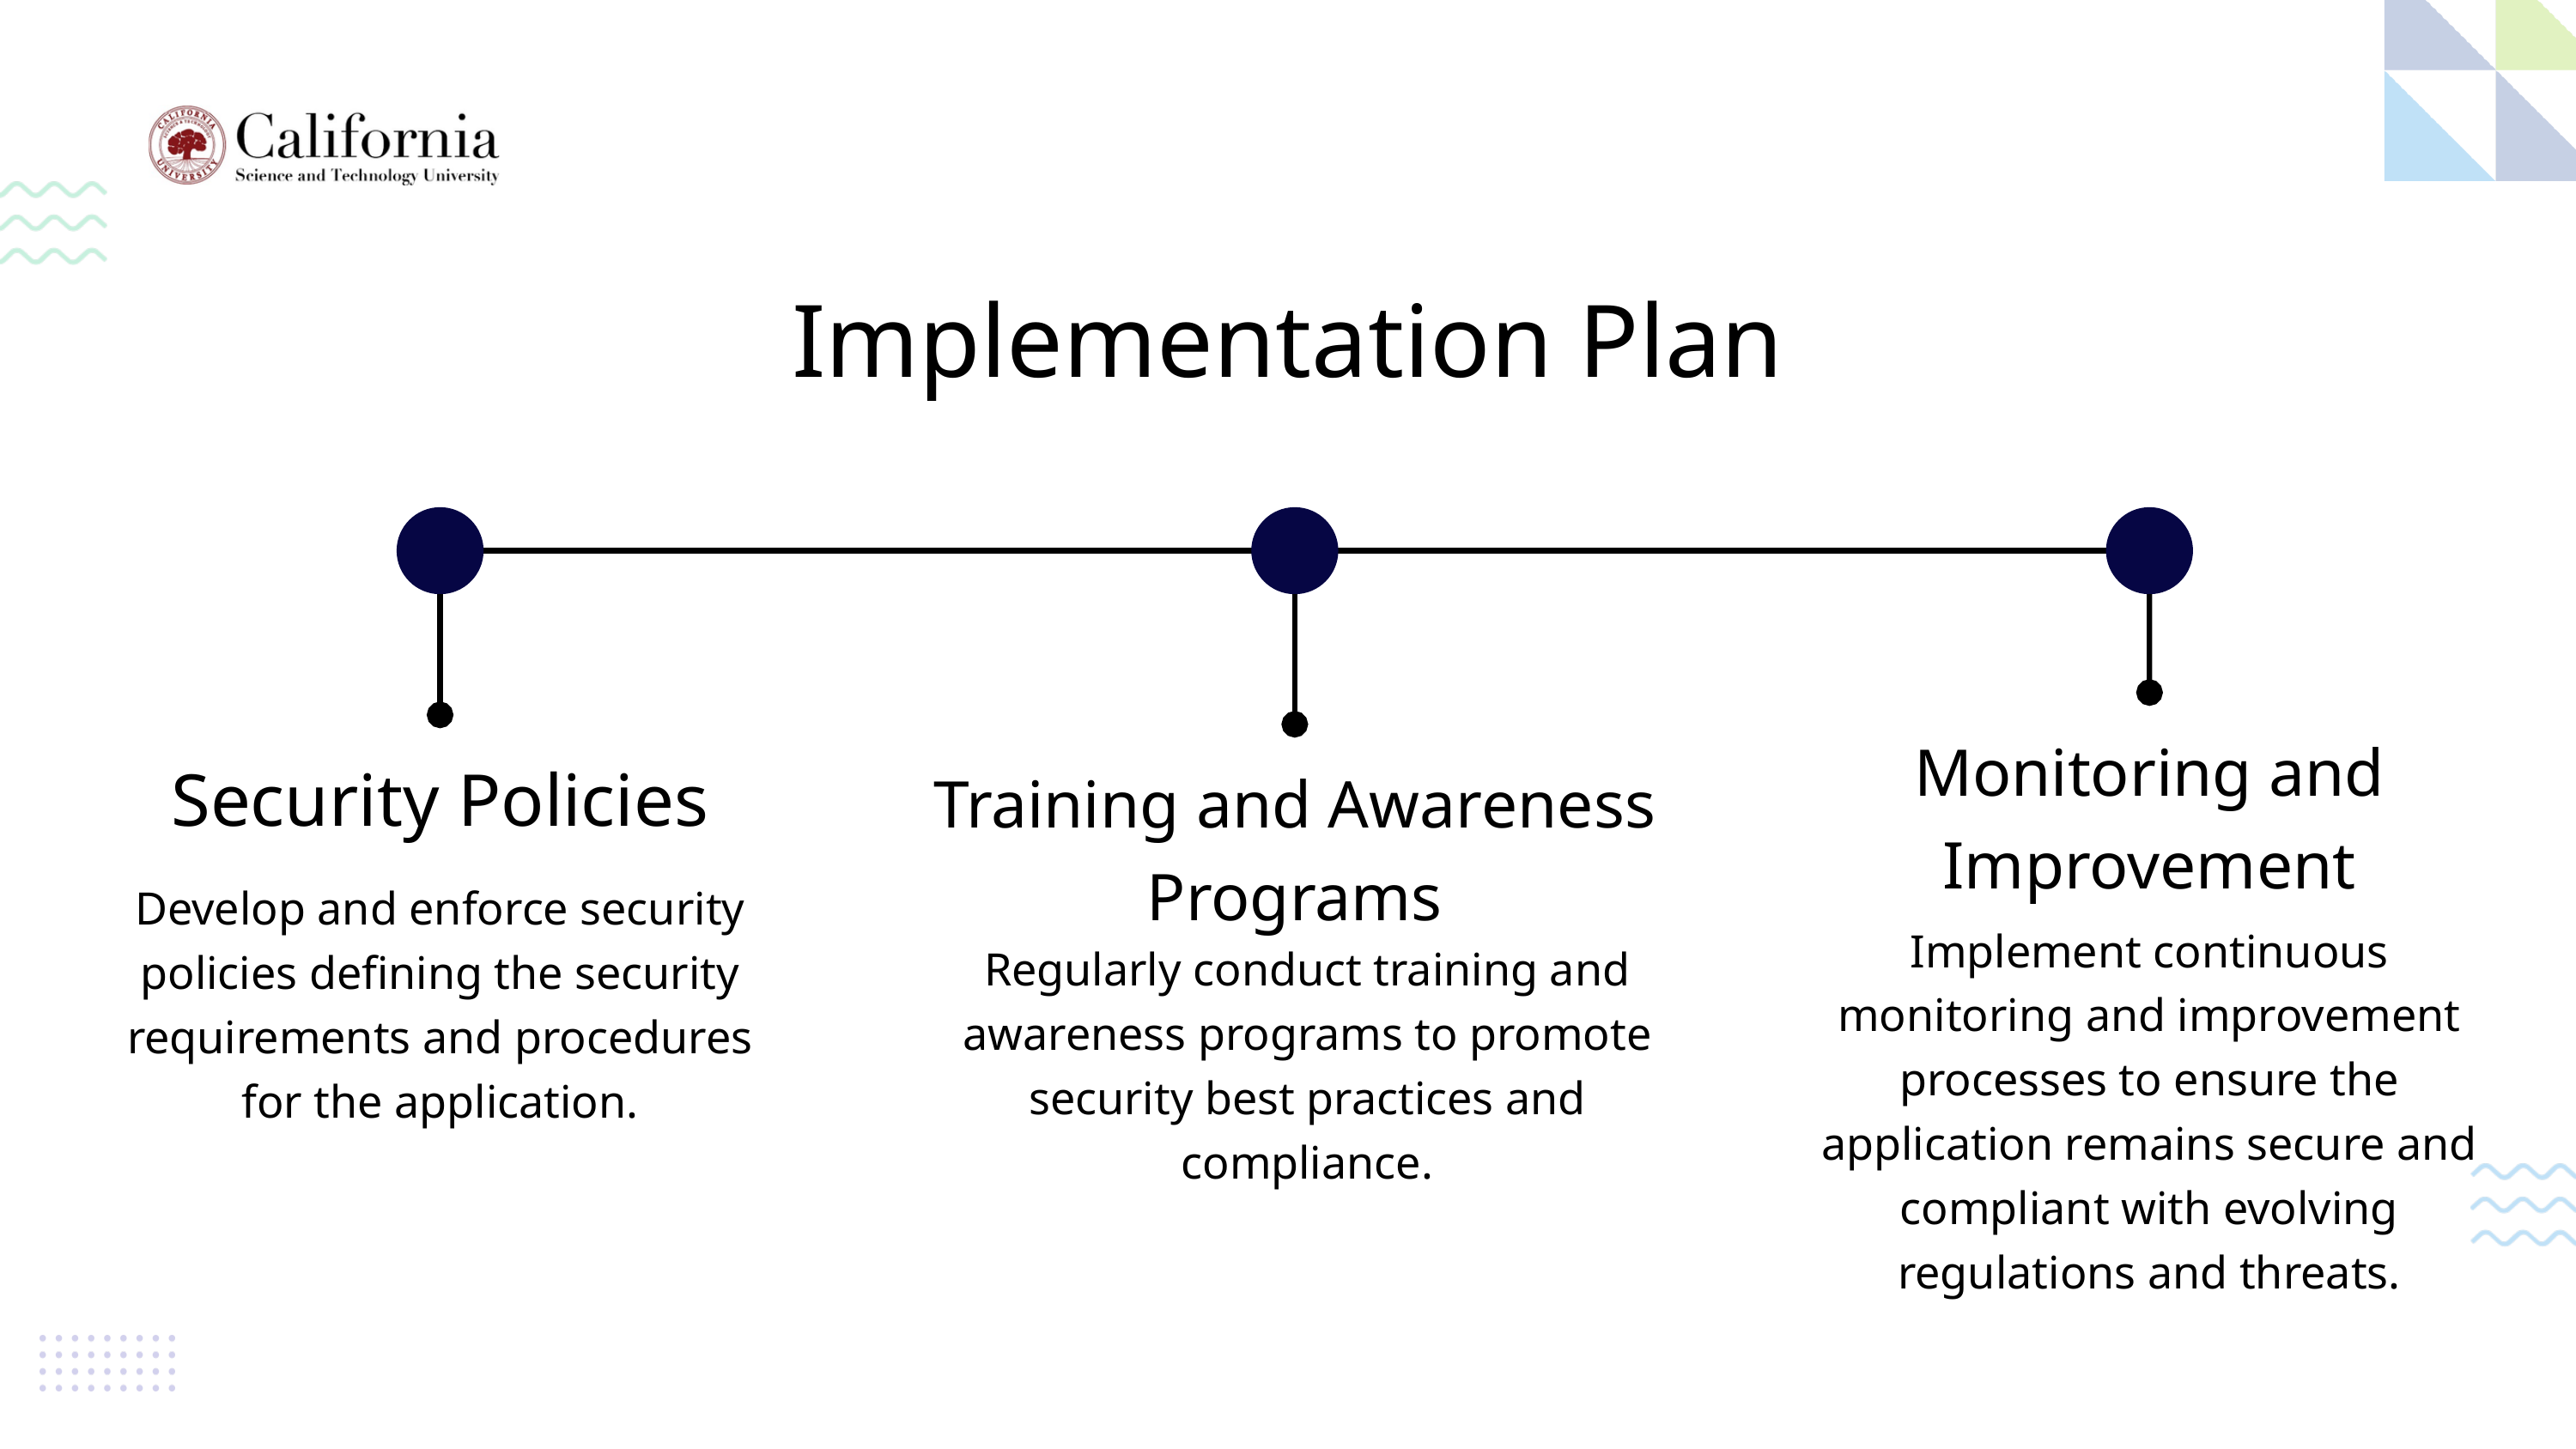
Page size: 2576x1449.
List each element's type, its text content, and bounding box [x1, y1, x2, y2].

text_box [396, 506, 484, 595]
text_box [0, 0, 2576, 265]
text_box Monitoring and Improvement [1874, 716, 2425, 902]
text_box Training and Awareness Programs [924, 748, 1666, 934]
text_box Implementation Plan [700, 275, 1876, 397]
text_box Develop and enforce security policies defining the security requirements and procedures for the application. [100, 869, 780, 1127]
text_box [39, 1335, 176, 1391]
text_box Implement continuous monitoring and improvement processes to ensure the application remains secure and compliant with evolving regulations and threats. [1795, 912, 2504, 1299]
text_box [2105, 506, 2194, 595]
text_box Security Policies [100, 737, 780, 840]
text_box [1250, 506, 1339, 595]
text_box [2470, 1162, 2576, 1247]
text_box Regularly conduct training and awareness programs to promote security best practices and compliance. [949, 934, 1666, 1188]
